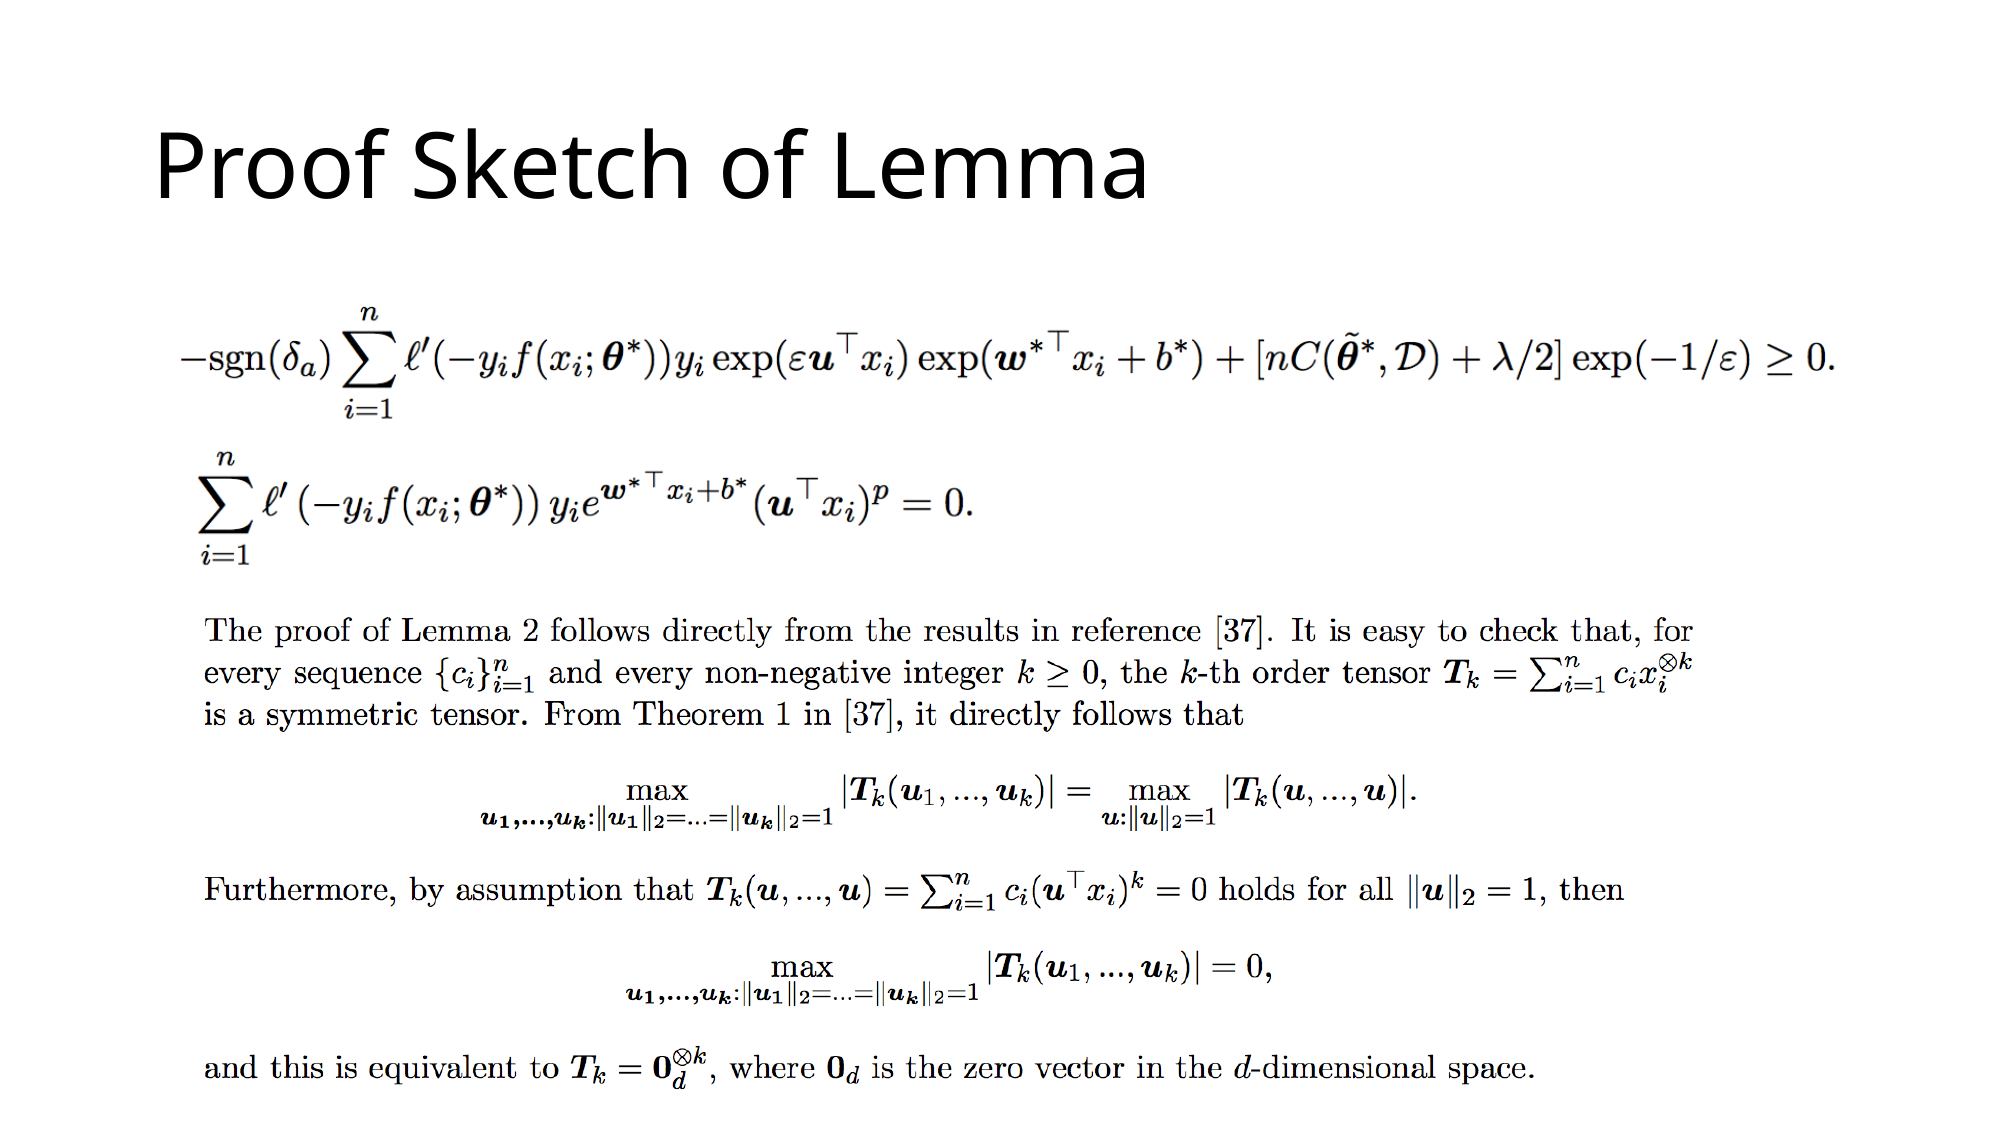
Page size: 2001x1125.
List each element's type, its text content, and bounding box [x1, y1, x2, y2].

title Proof Sketch of Lemma [137, 59, 1863, 277]
picture [137, 433, 990, 573]
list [137, 277, 1863, 434]
picture [192, 593, 1732, 1123]
